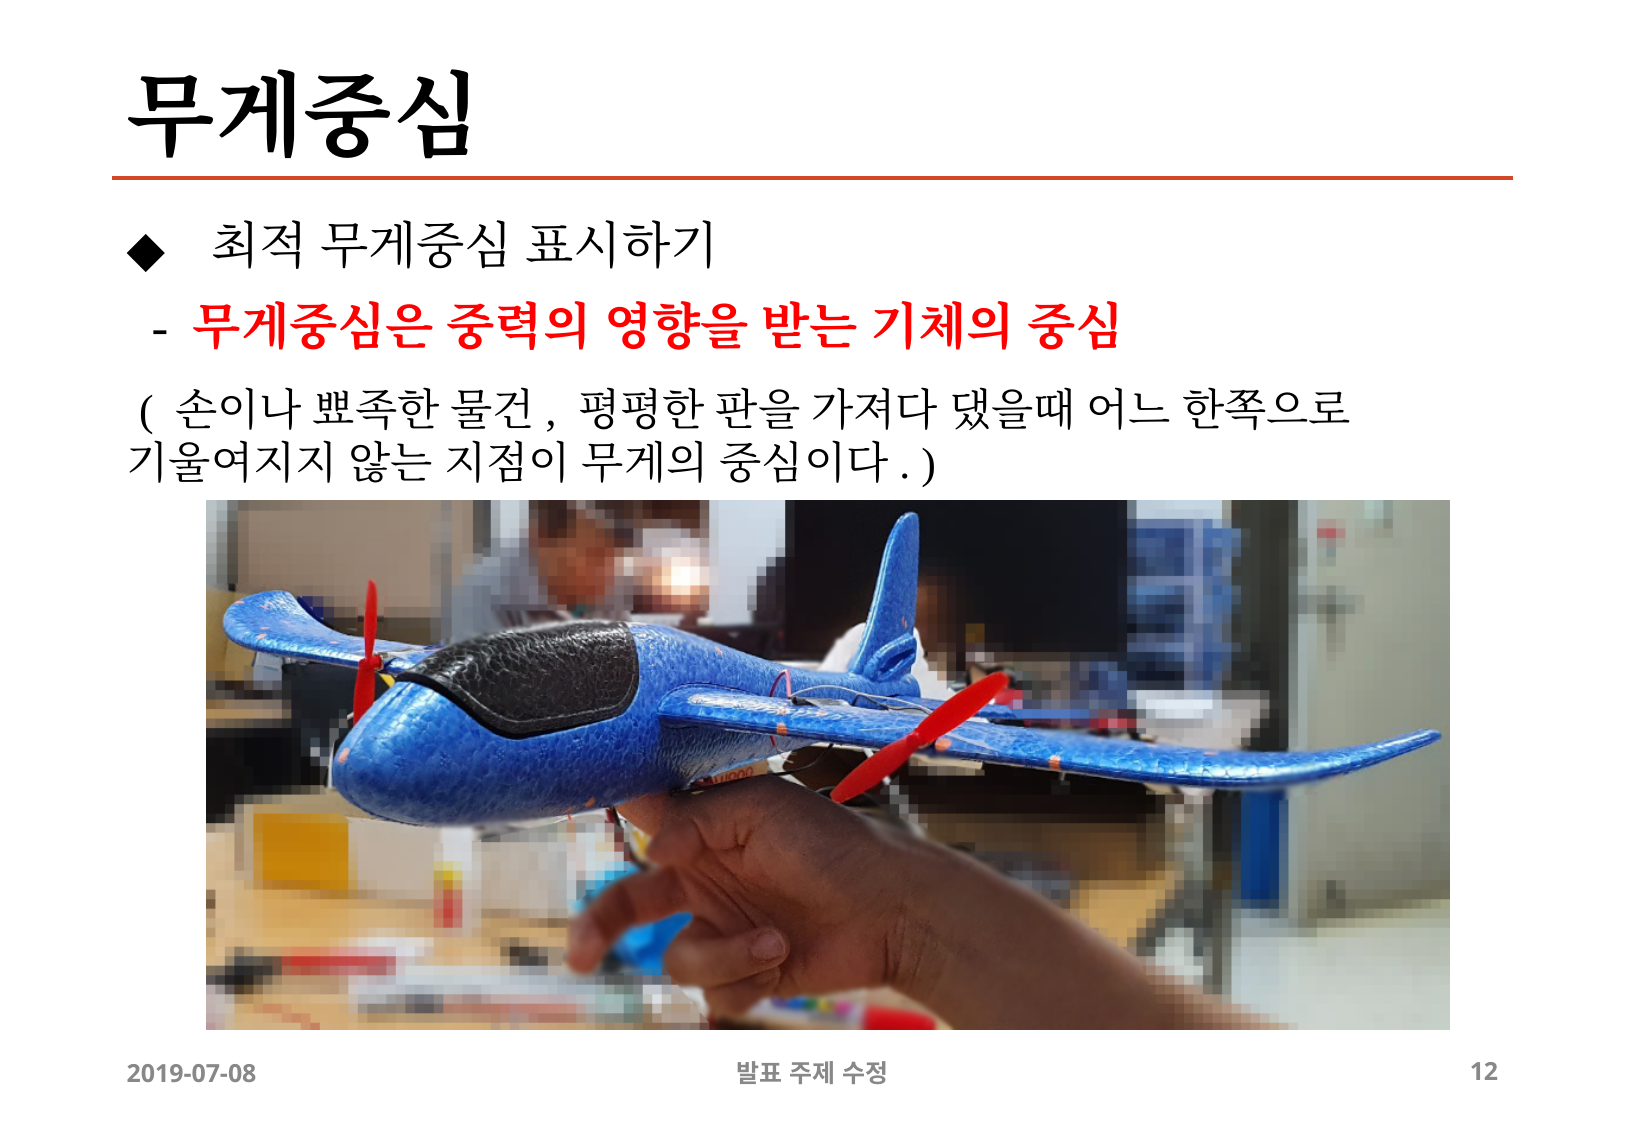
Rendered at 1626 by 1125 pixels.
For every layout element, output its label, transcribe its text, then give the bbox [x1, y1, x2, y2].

picture [206, 500, 1450, 1030]
slide_number ‹#› [1433, 1042, 1514, 1103]
title 무게중심 [111, 59, 1514, 179]
list 최적 무게중심 표시하기 - 무게중심은 중력의 영향을 받는 기체의 중심 ( 손이나 뾰족한 물건, 평평한 판을 가져다 댔을때 어느 한쪽으로 기울여지지 않는 지점이 무게의 중심이다. ) [111, 205, 1514, 1014]
footer 발표 주제 수정 [538, 1042, 1087, 1103]
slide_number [111, 1042, 303, 1103]
